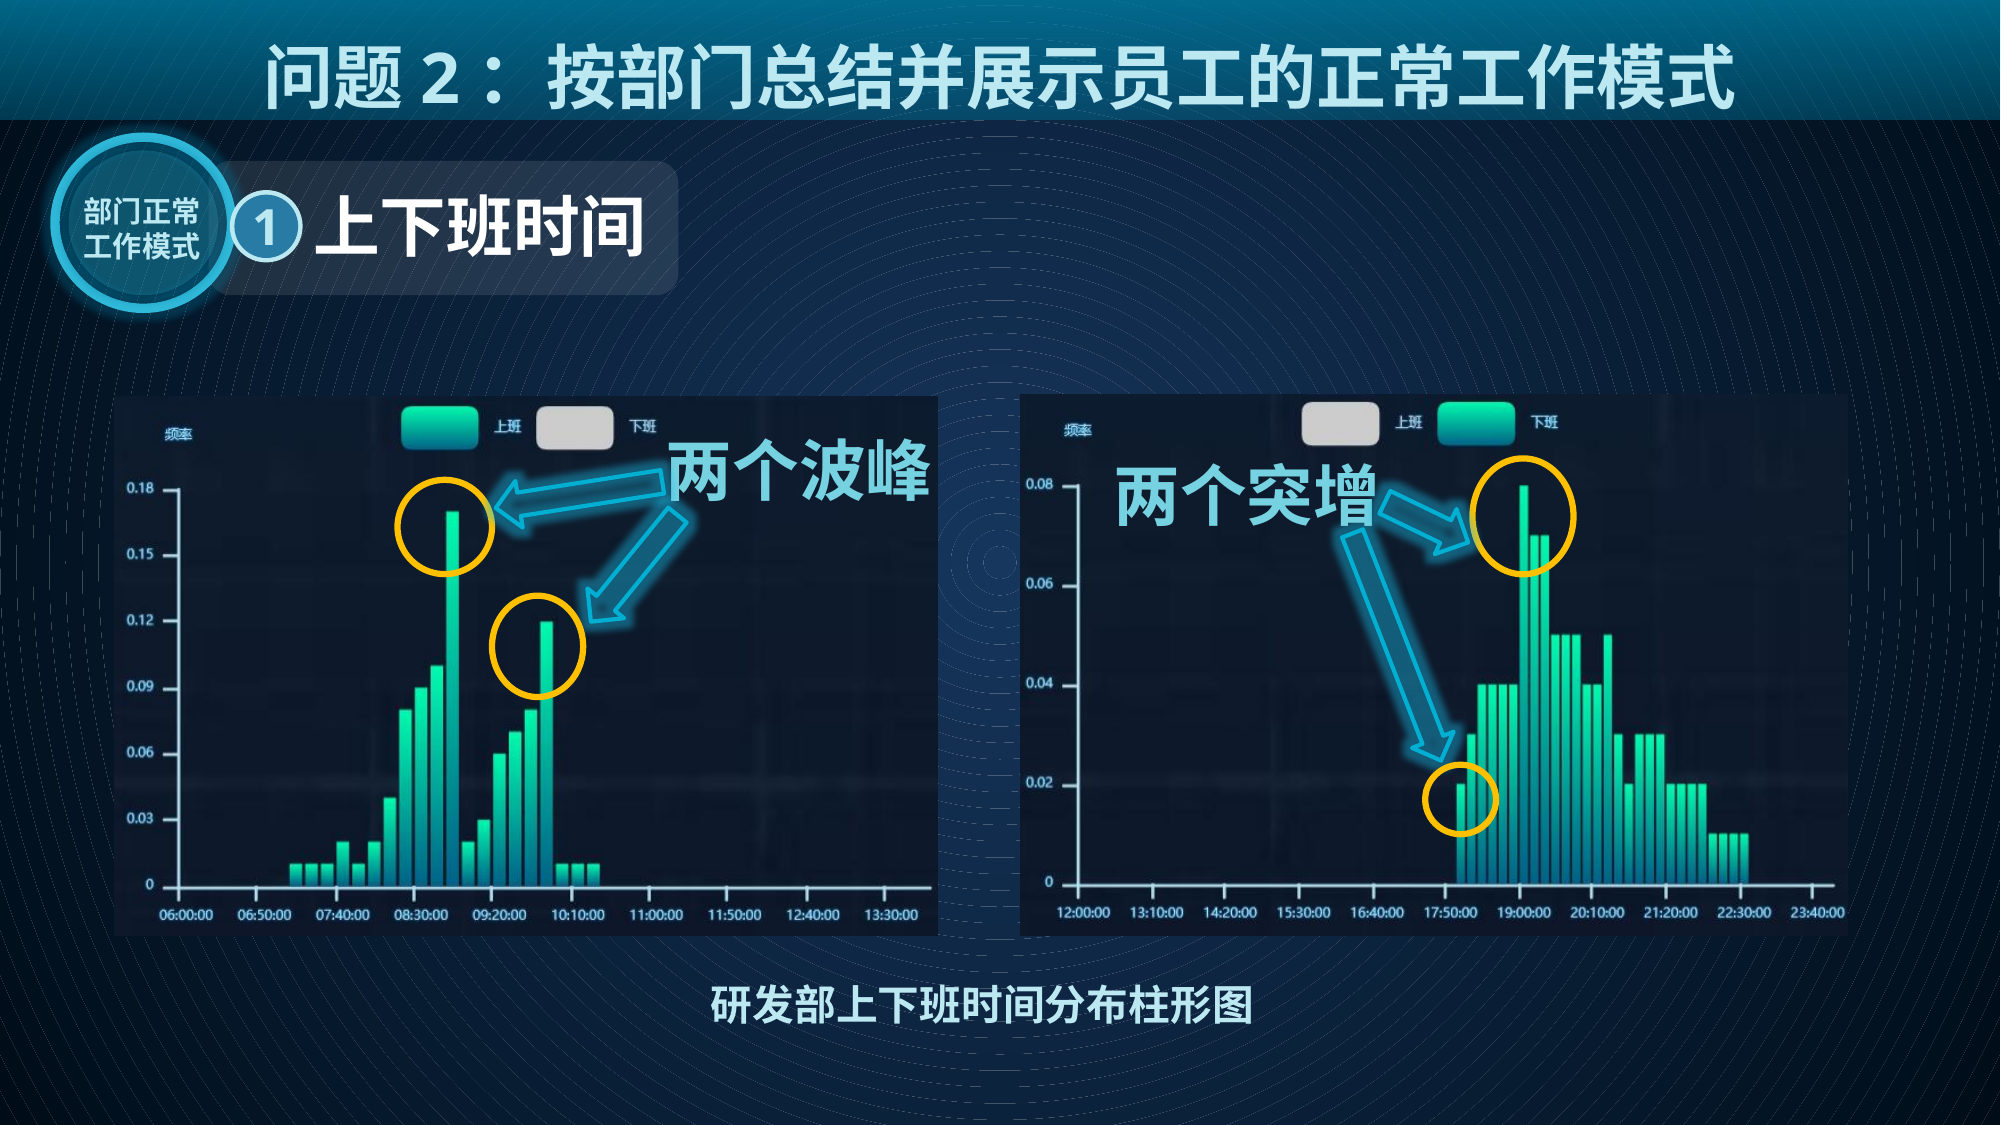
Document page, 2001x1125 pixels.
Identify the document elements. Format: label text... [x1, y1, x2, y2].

text_box 上下班时间 [281, 177, 679, 273]
text_box 问题2：按部门总结并展示员工的正常工作模式 [0, 9, 2000, 126]
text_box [54, 136, 232, 309]
picture [113, 396, 939, 936]
text_box [237, 158, 681, 298]
text_box 两个波峰 [943, 421, 952, 517]
picture [1019, 394, 1848, 937]
text_box 研发部上下班时间分布柱形图 [114, 971, 1851, 1037]
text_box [229, 187, 304, 263]
